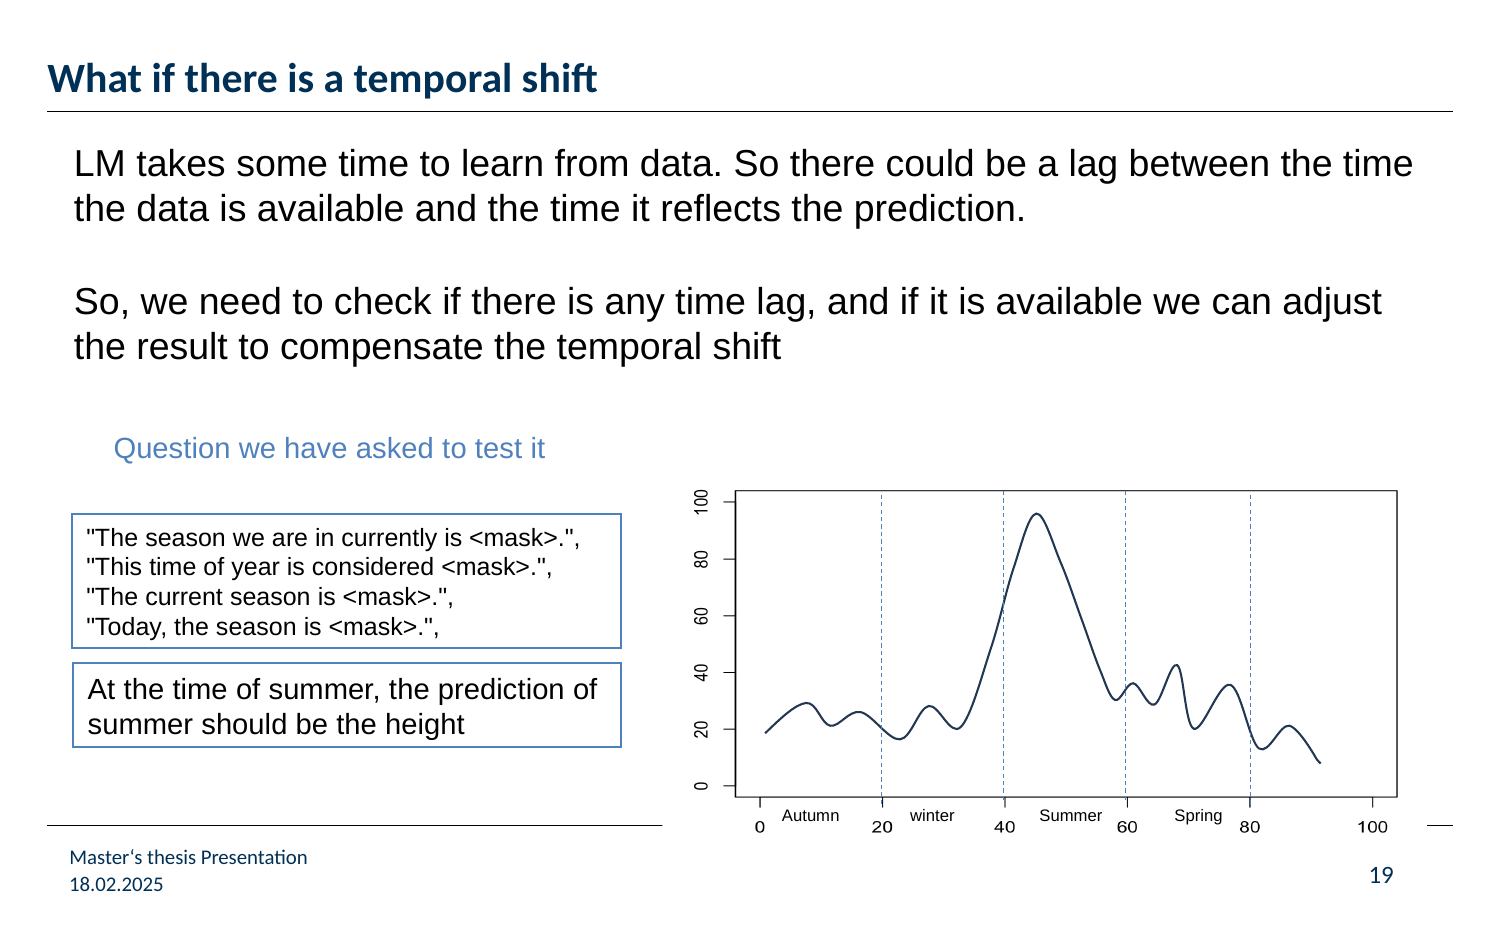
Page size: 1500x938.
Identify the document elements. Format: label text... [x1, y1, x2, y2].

text_box LM takes some time to learn from data. So there could be a lag between the time the data is available and the time it reflects the prediction. [59, 131, 1440, 237]
text_box At the time of summer, the prediction of summer should be the height [72, 662, 622, 748]
text_box So, we need to check if there is any time lag, and if it is available we can adjust the result to compensate the temporal shift [59, 269, 1440, 375]
title What if there is a temporal shift [47, 27, 1453, 102]
picture [662, 468, 1427, 849]
text_box Question we have asked to test it [98, 422, 561, 472]
text_box "The season we are in currently is <mask>.", "This time of year is considered <mask>.", "The current season is <mask>.", "Today, the season is <mask>.", [71, 513, 622, 649]
